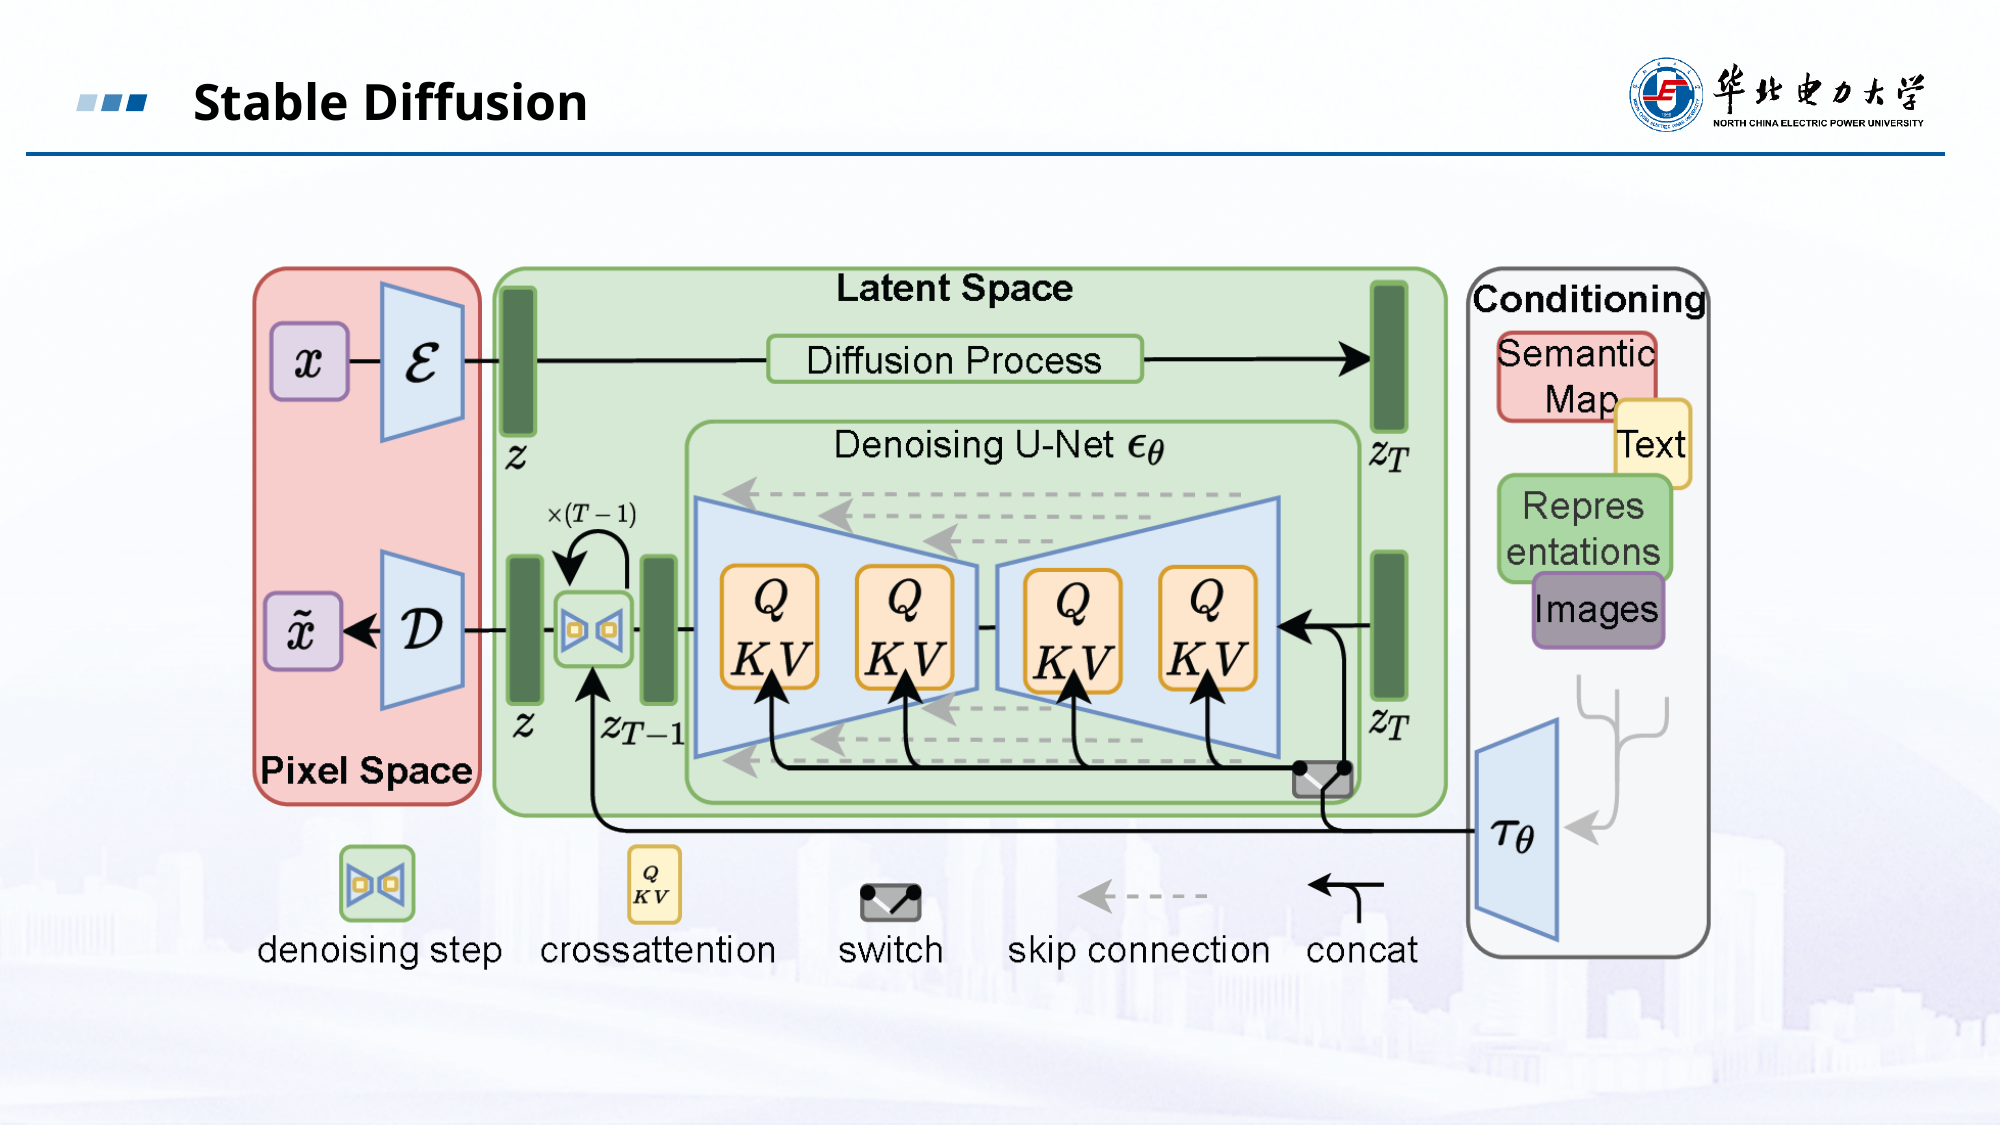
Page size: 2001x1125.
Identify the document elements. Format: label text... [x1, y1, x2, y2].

text_box Stable Diffusion [178, 62, 1250, 138]
picture [0, 0, 2000, 1125]
